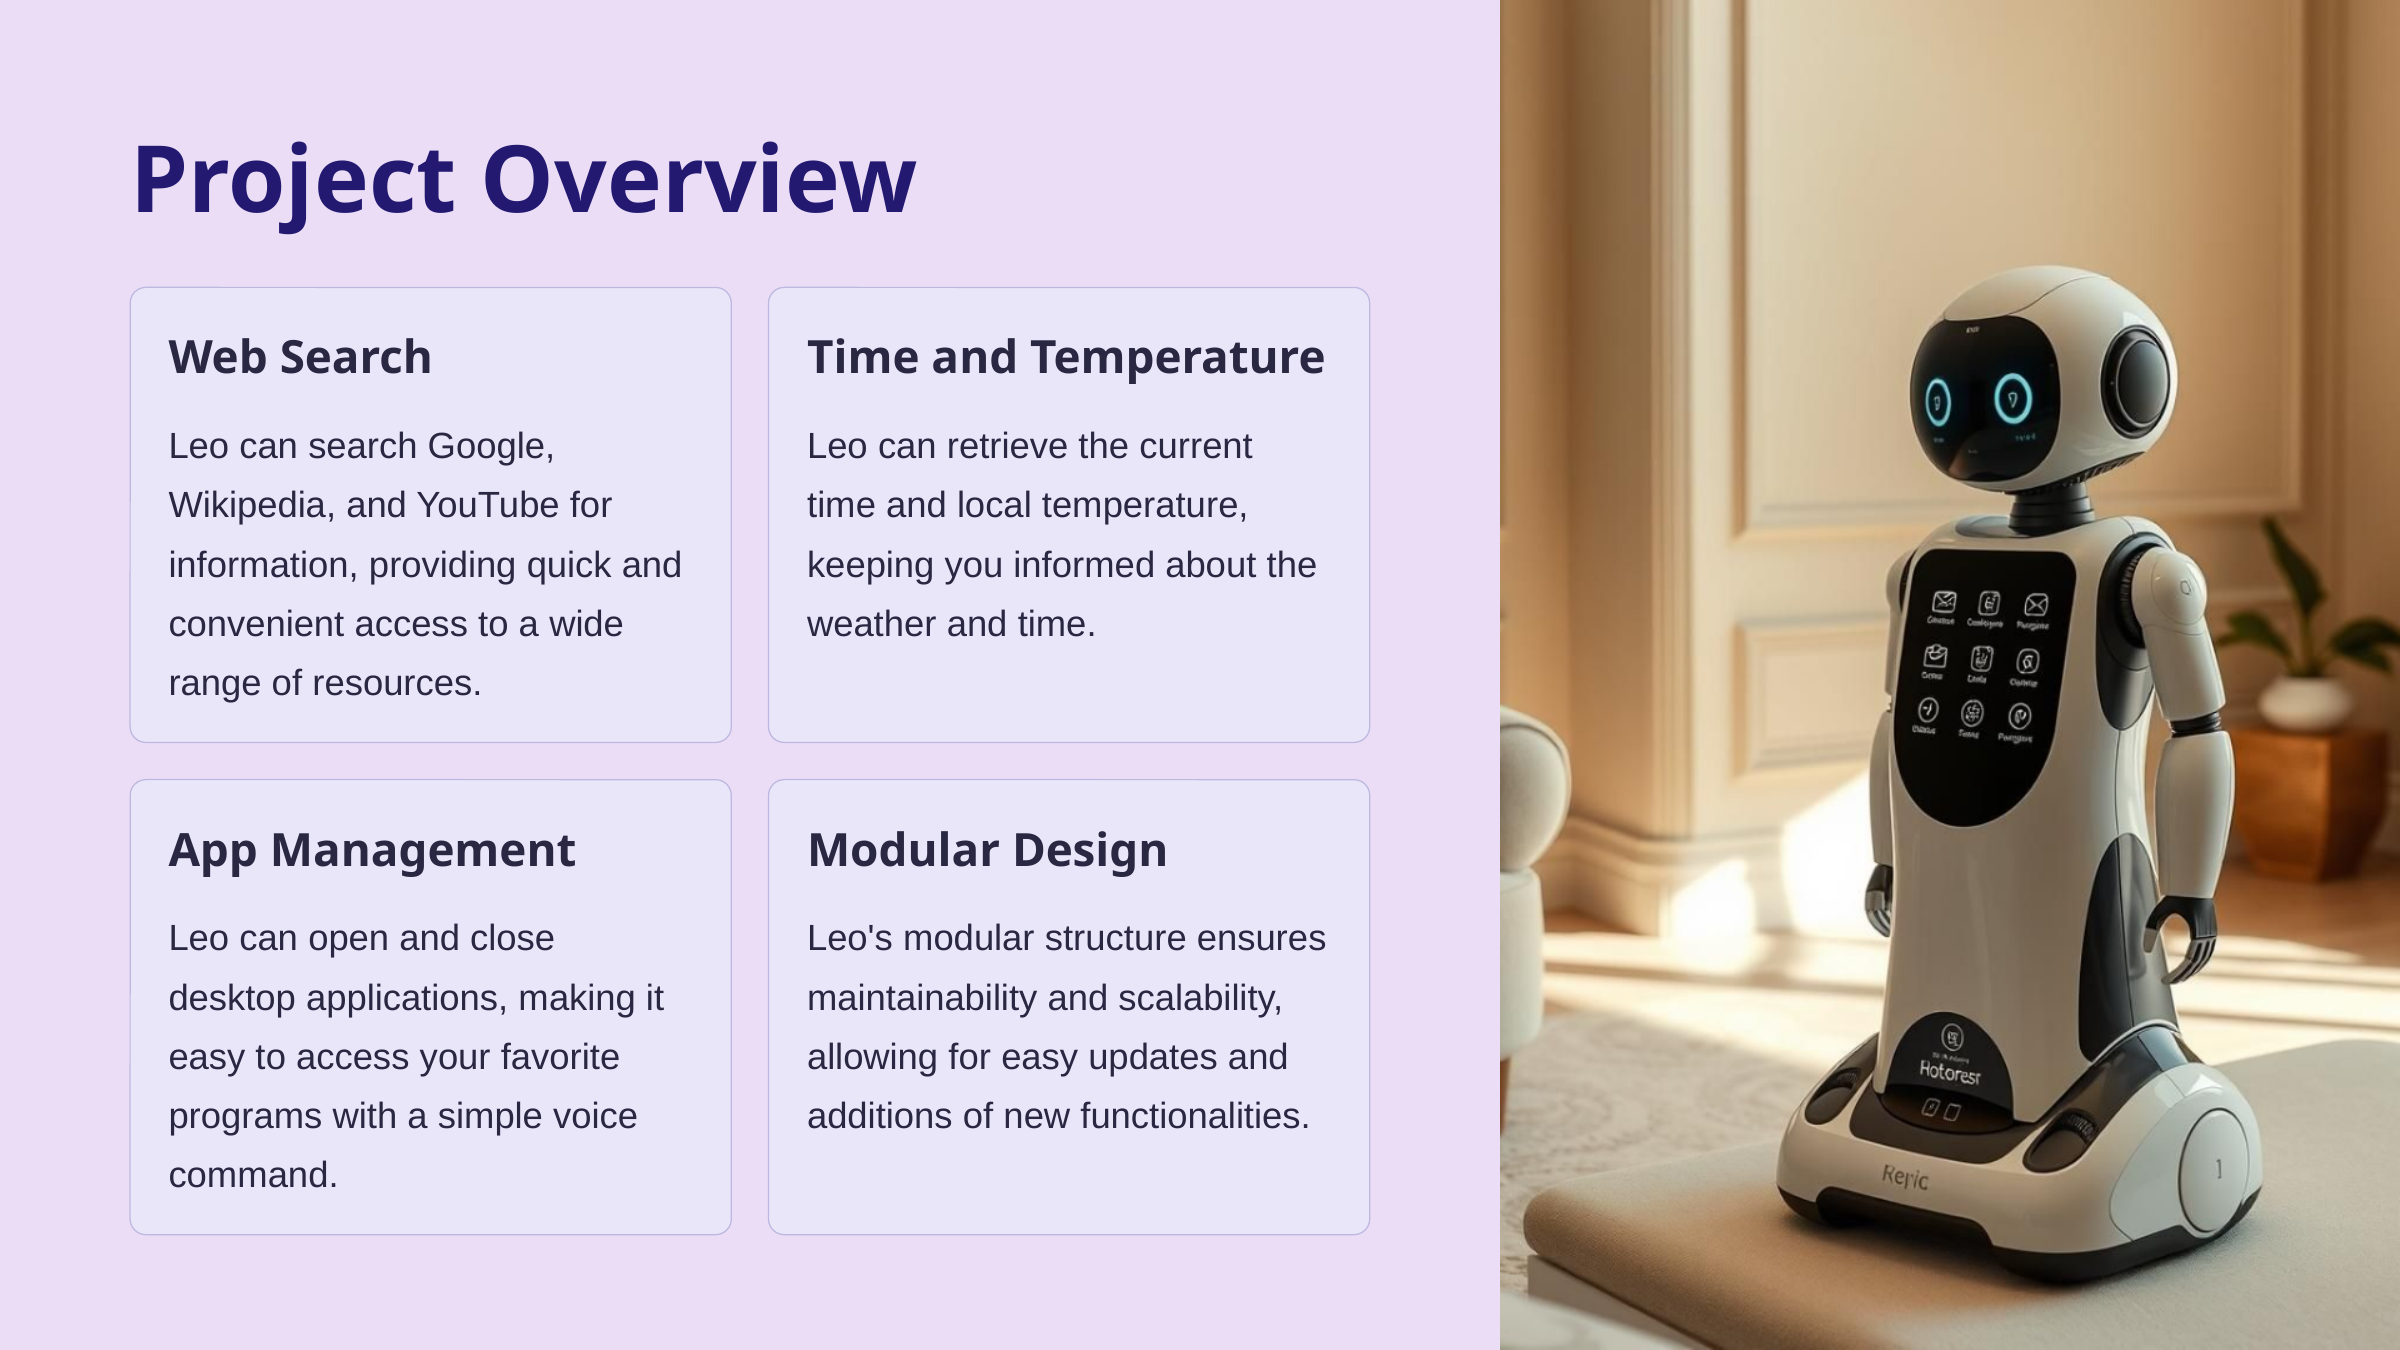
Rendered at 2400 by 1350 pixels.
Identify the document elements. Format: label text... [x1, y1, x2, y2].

text_box [130, 287, 732, 743]
text_box Leo can retrieve the current time and local temperature, keeping you informed about the weather and time. [806, 406, 1332, 645]
text_box Web Search [168, 325, 634, 384]
text_box Leo's modular structure ensures maintainability and scalability, allowing for easy updates and additions of new functionalities. [806, 898, 1332, 1197]
text_box Time and Temperature [806, 325, 1300, 384]
text_box Leo can search Google, Wikipedia, and YouTube for information, providing quick and convenient access to a wide range of resources. [168, 406, 693, 704]
text_box Modular Design [806, 818, 1273, 877]
text_box Project Overview [130, 115, 1061, 232]
text_box App Management [168, 818, 634, 877]
text_box [768, 779, 1370, 1235]
text_box Leo can open and close desktop applications, making it easy to access your favorite programs with a simple voice command. [168, 898, 693, 1197]
picture [1499, 0, 2400, 1350]
text_box [768, 287, 1370, 743]
text_box [130, 779, 732, 1235]
